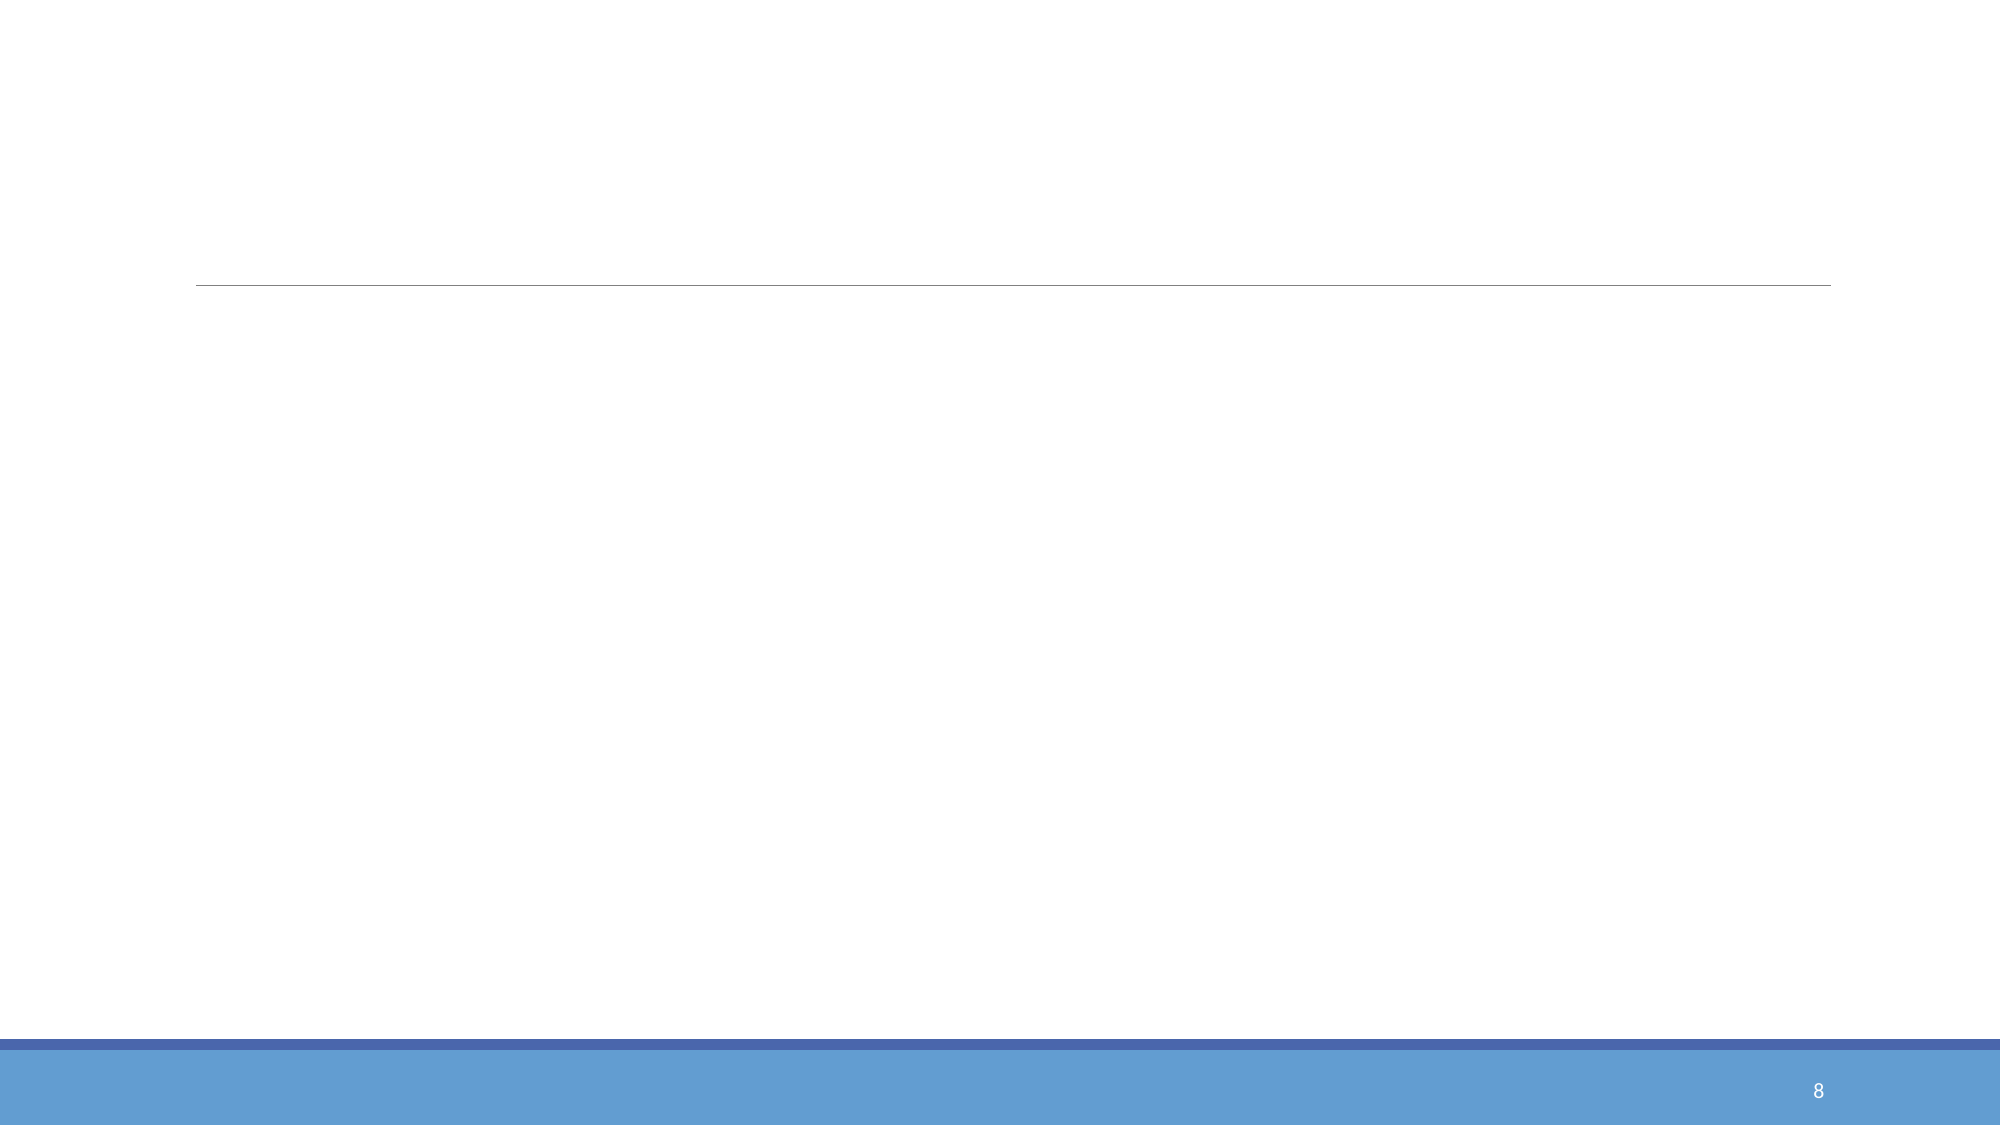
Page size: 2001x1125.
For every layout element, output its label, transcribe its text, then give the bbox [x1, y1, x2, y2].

slide_number 9 [1624, 1059, 1840, 1120]
